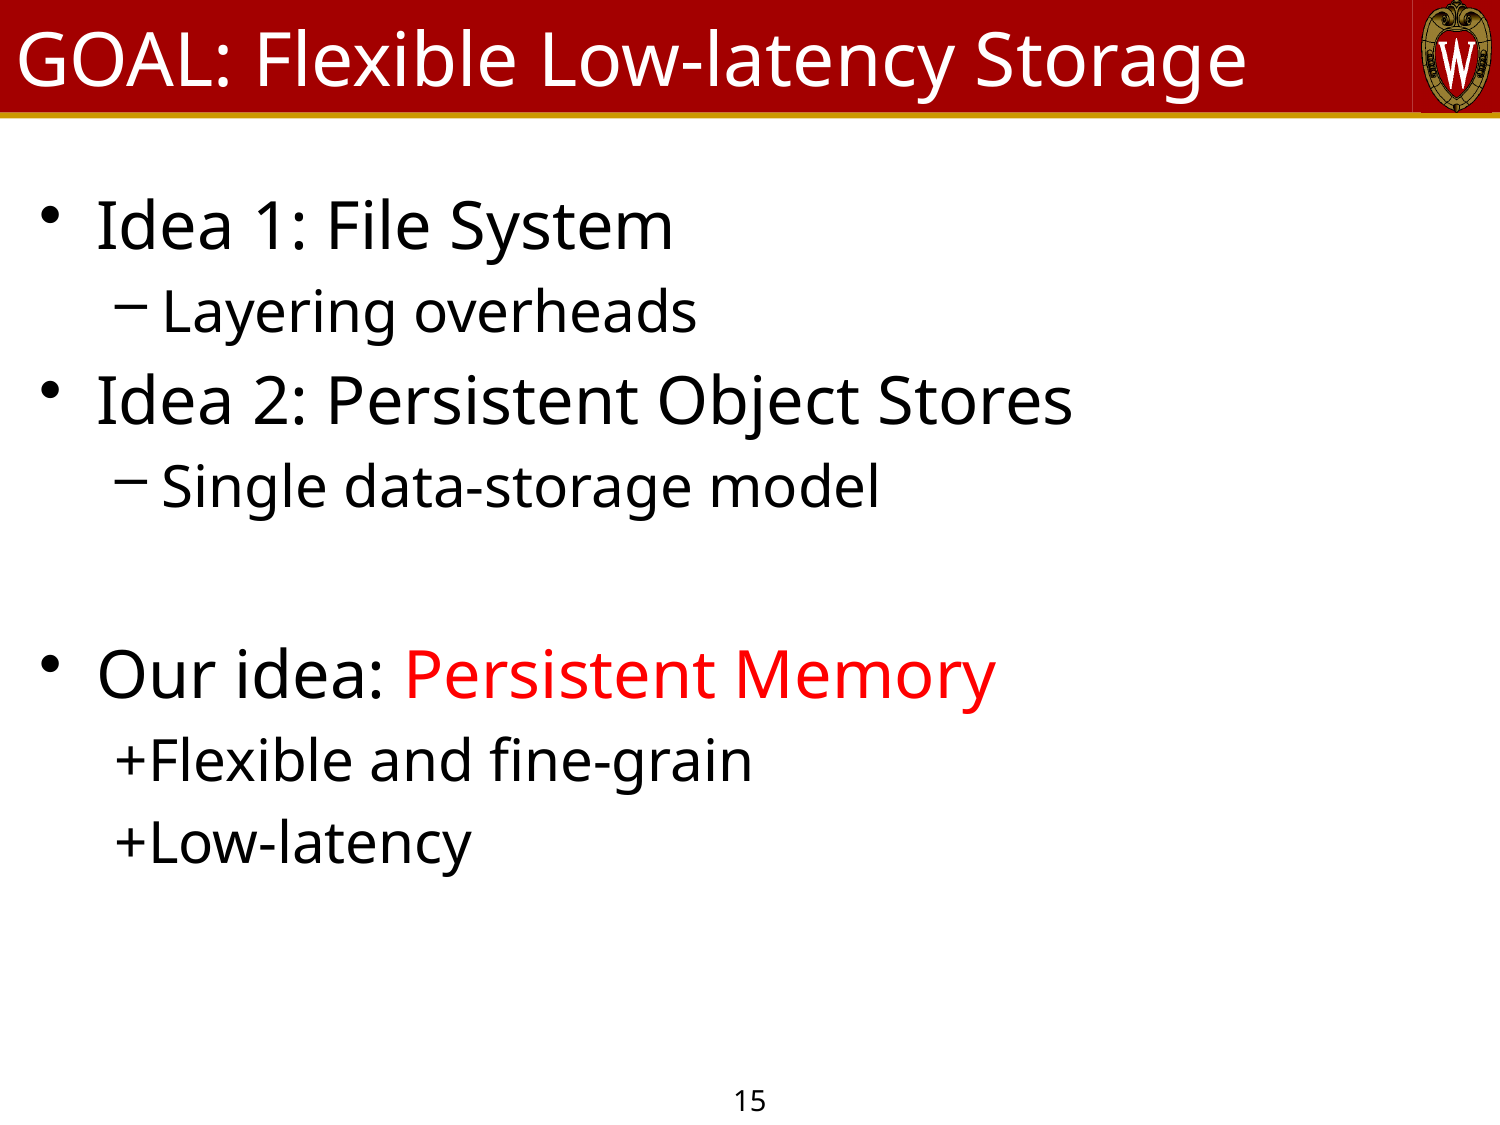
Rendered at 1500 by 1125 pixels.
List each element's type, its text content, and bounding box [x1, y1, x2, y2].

picture [1421, 0, 1492, 113]
footer 15 [512, 1074, 988, 1125]
title GOAL: Flexible Low-latency Storage [0, 0, 1413, 113]
list Idea 1: File System Layering overheads Idea 2: Persistent Object Stores Single data-storage model Our idea: Persistent Memory +Flexible and fine-grain +Low-latency [24, 174, 1463, 1063]
